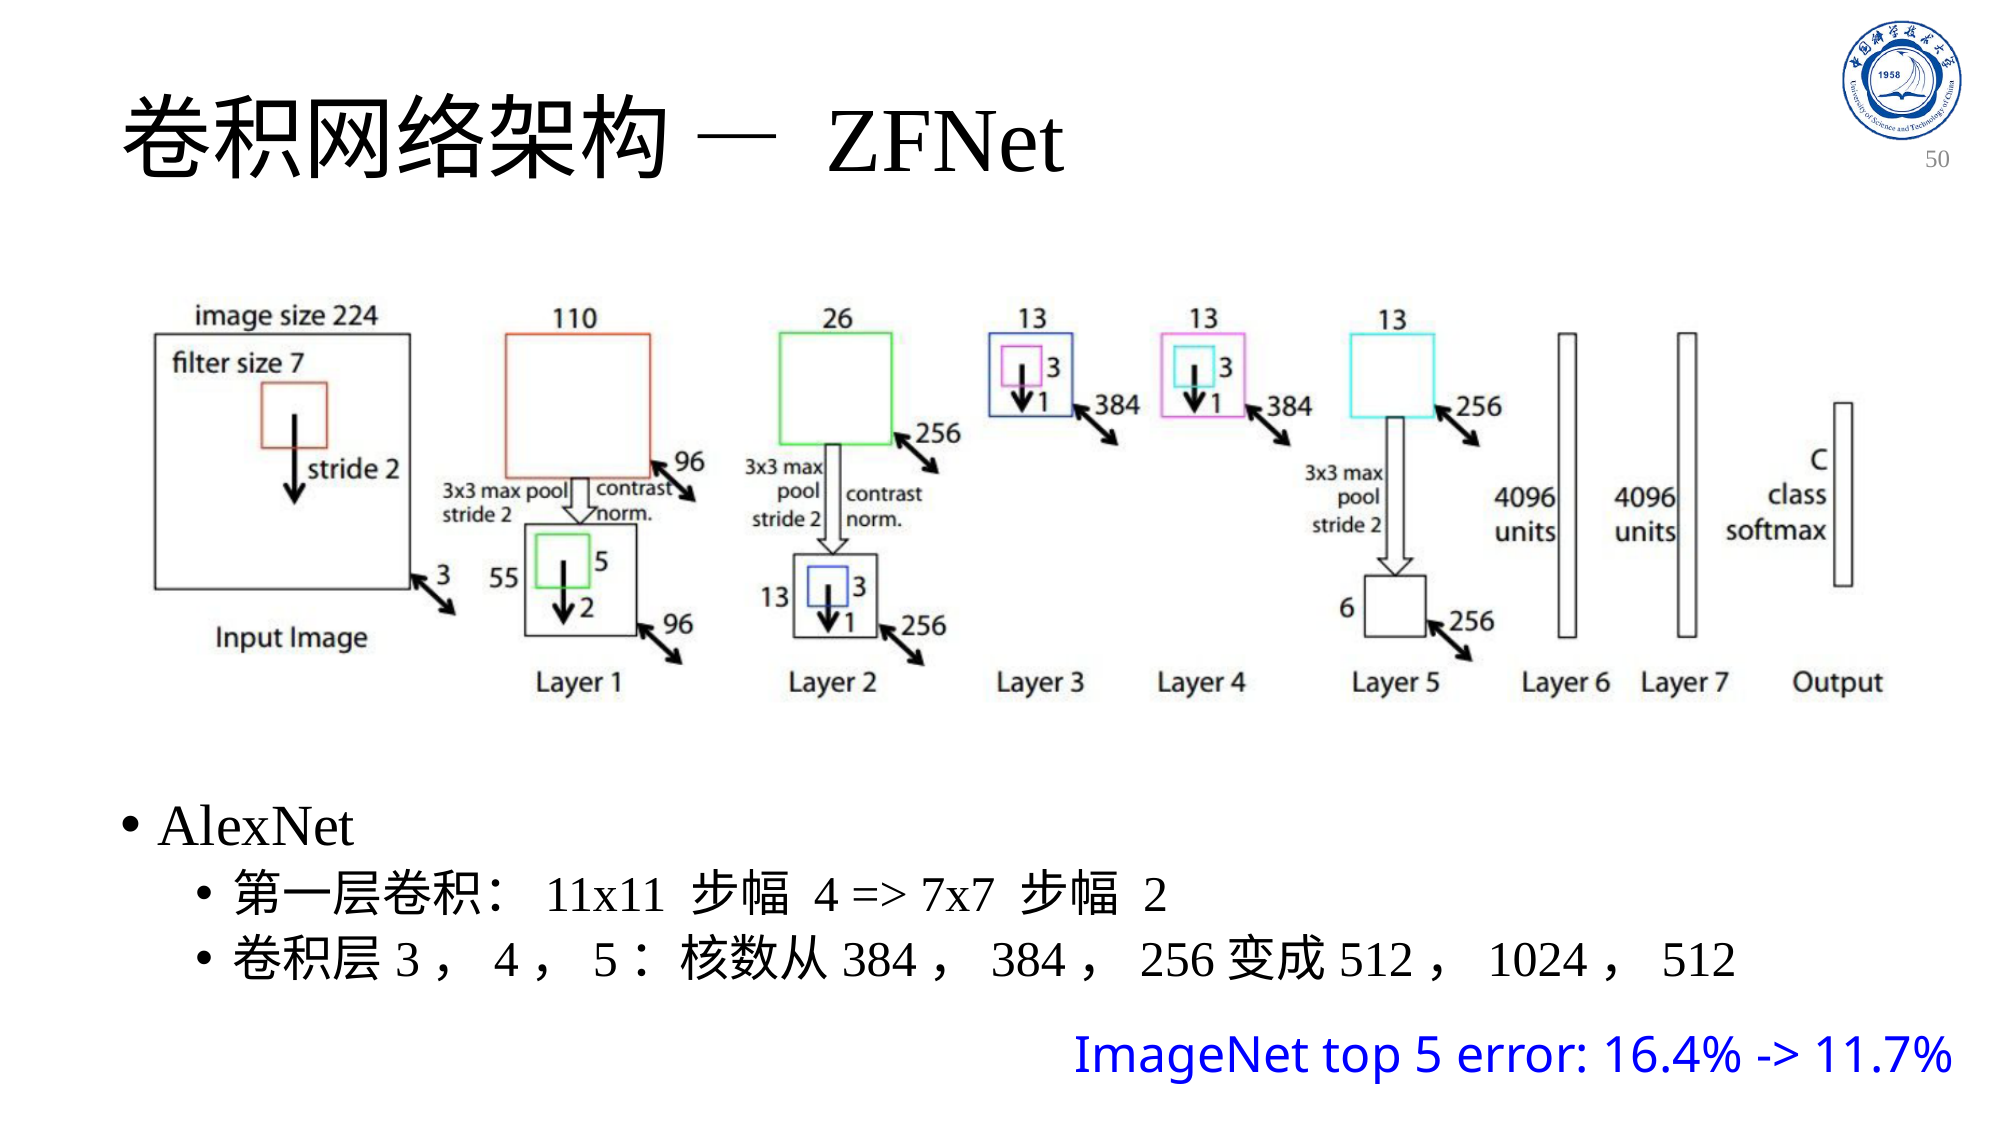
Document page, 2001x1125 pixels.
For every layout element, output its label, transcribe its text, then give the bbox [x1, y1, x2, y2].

list AlexNet 第一层卷积：11x11 步幅 4 => 7x7 步幅 2 卷积层3，4，5：核数从384，384，256变成512，1024，512 [105, 787, 1900, 1076]
slide_number 50 [1514, 127, 1965, 188]
title 卷积网络架构 — ZFNet [105, 59, 1900, 223]
picture [141, 290, 1900, 721]
picture [1839, 17, 1965, 127]
text_box ImageNet top 5 error: 16.4% -> 11.7% [1060, 1015, 1970, 1090]
